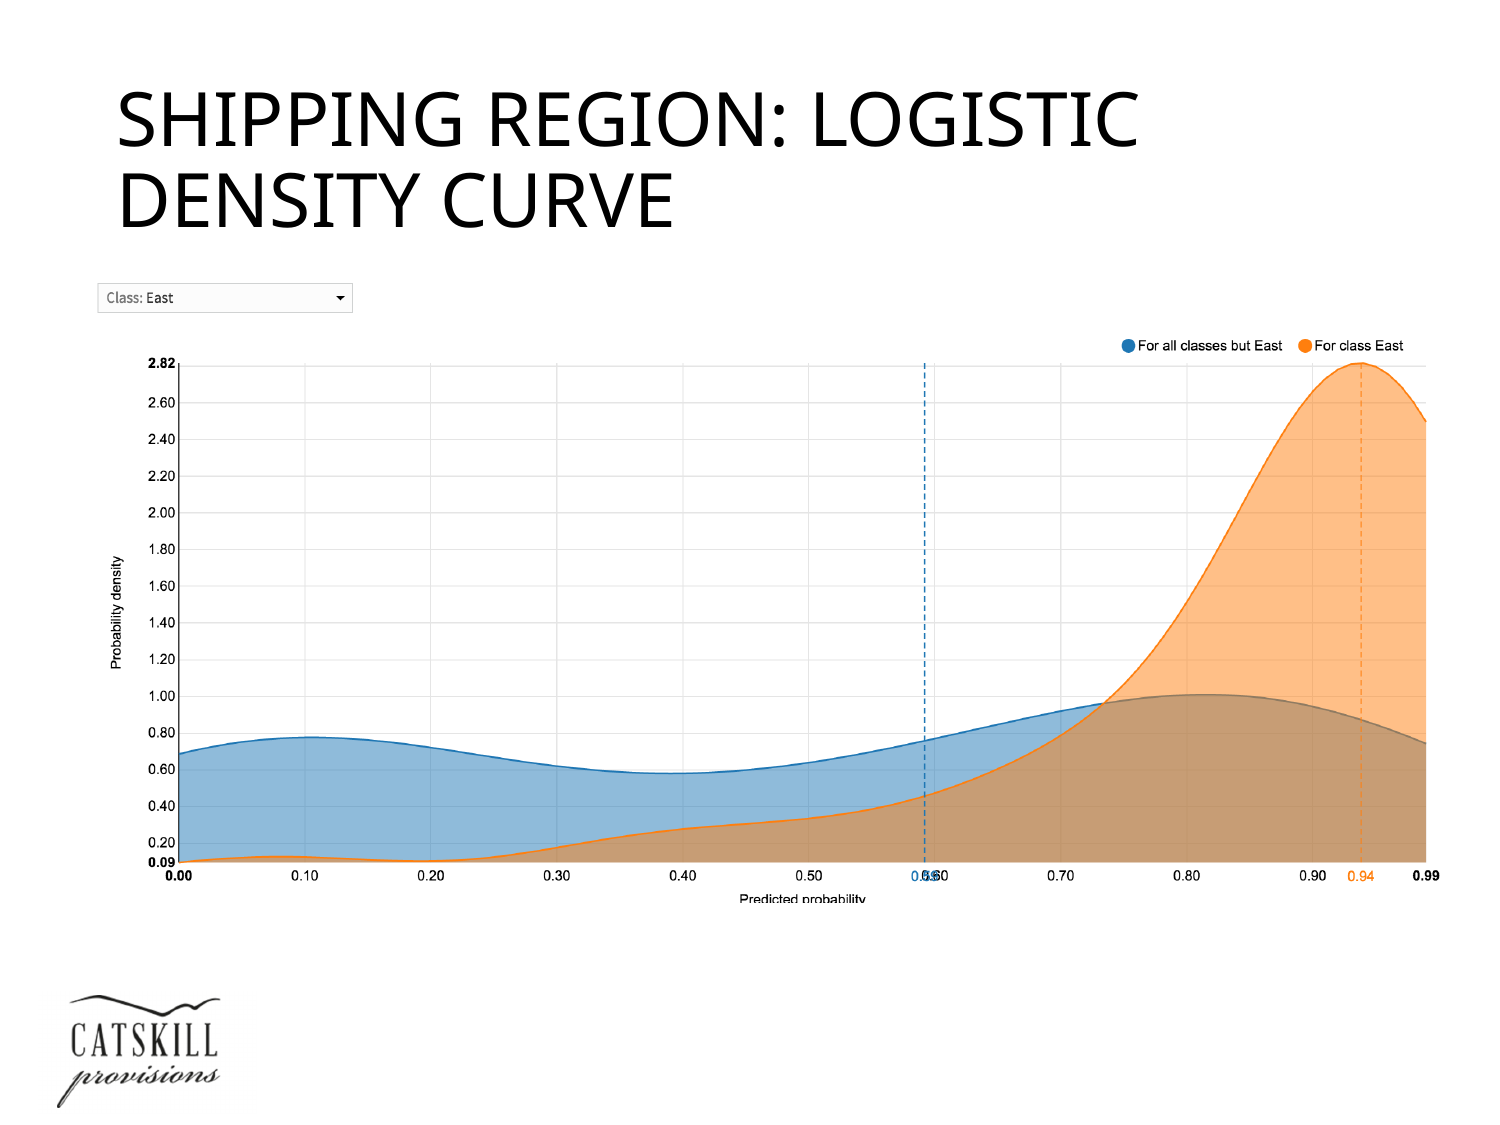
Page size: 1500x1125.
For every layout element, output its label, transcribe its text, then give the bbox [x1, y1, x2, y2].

title SHIPPING REGION: LOGISTIC DENSITY CURVE [101, 54, 1396, 271]
picture [38, 991, 257, 1114]
picture [82, 271, 1467, 903]
